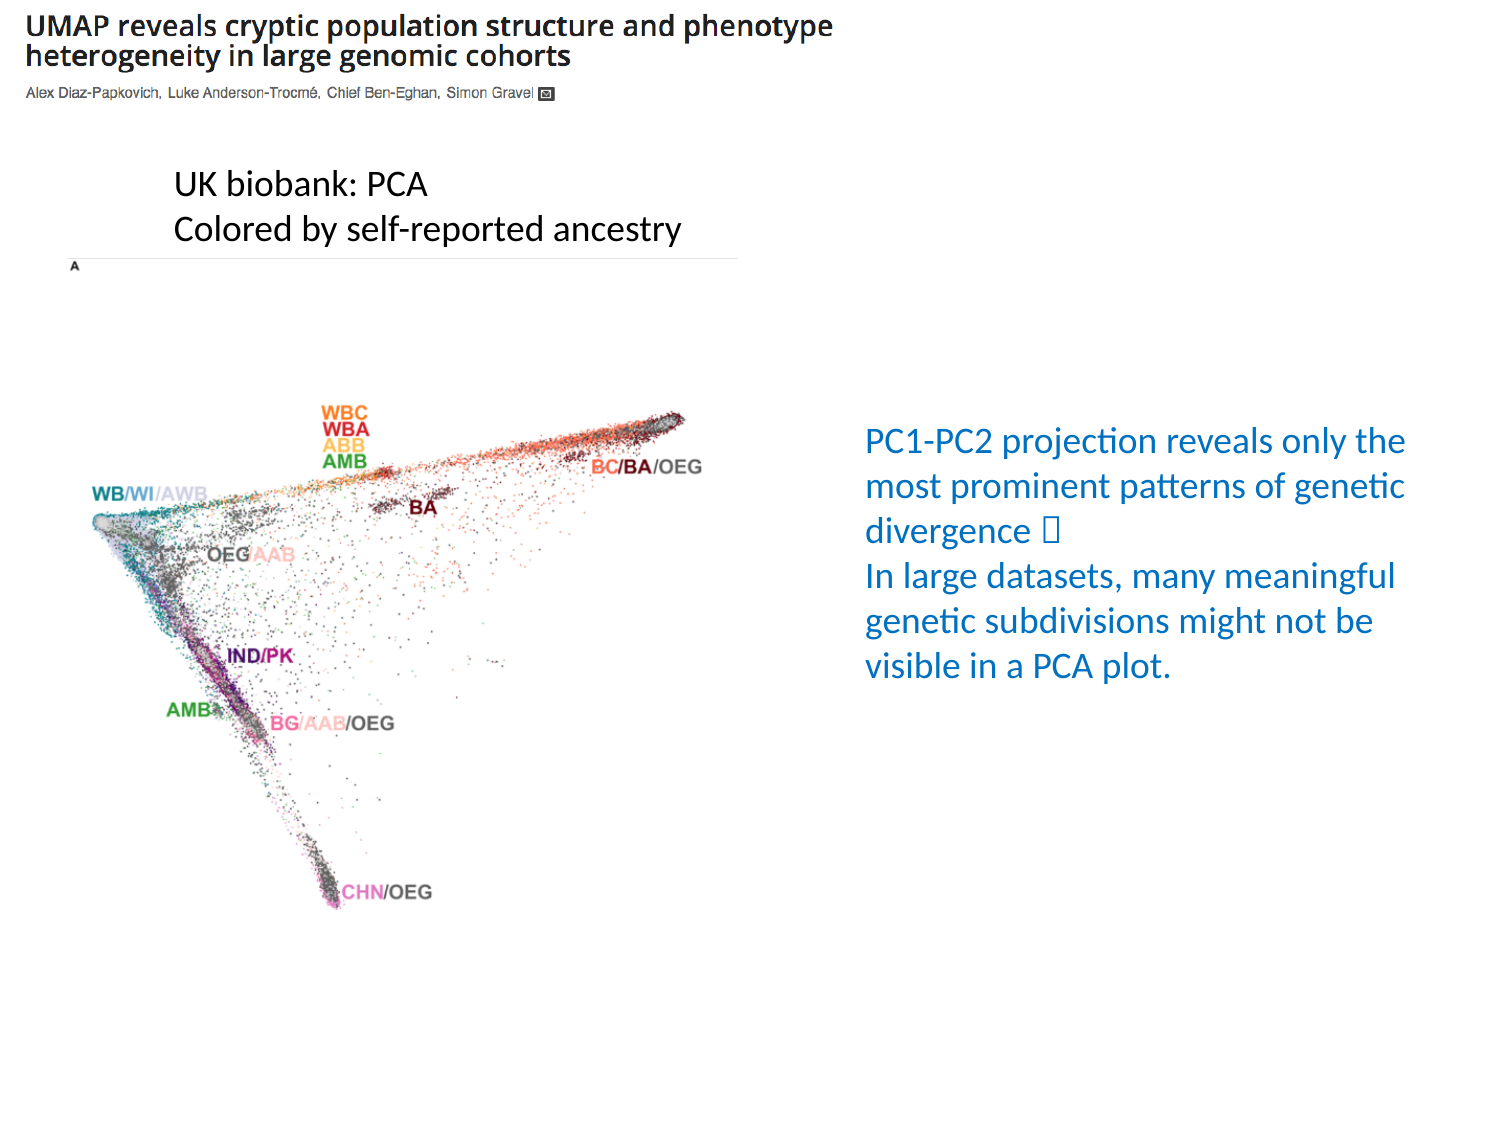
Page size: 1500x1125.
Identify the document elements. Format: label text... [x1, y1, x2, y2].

picture [67, 258, 738, 986]
text_box PC1-PC2 projection reveals only the most prominent patterns of genetic divergence  In large datasets, many meaningful genetic subdivisions might not be visible in a PCA plot. [850, 408, 1439, 694]
text_box UK biobank: PCA Colored by self-reported ancestry [159, 152, 698, 257]
picture [0, 0, 851, 108]
